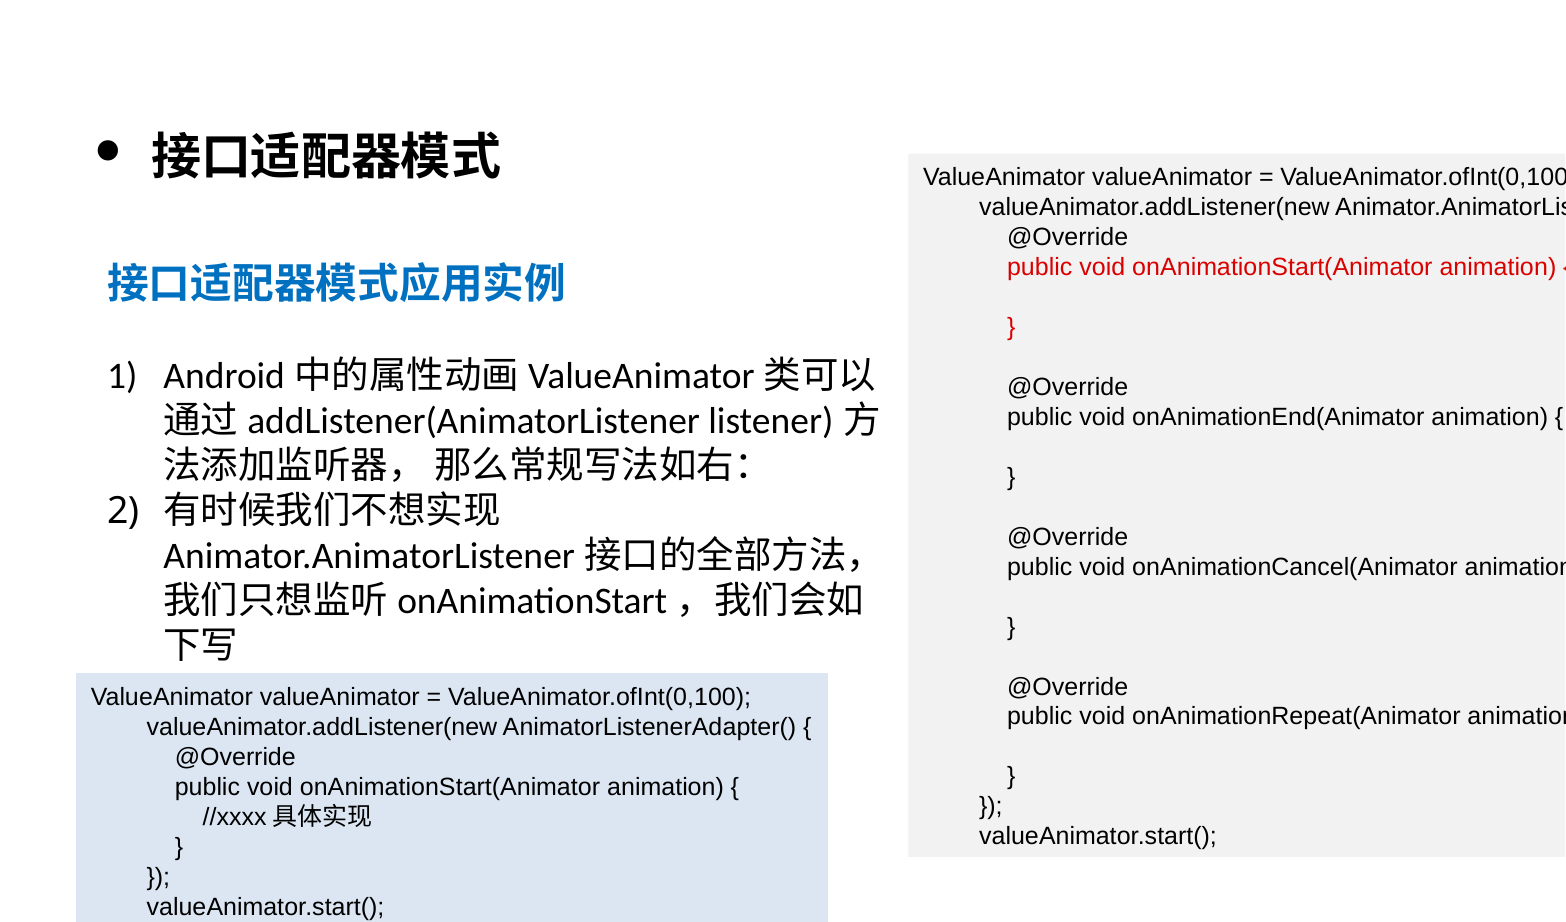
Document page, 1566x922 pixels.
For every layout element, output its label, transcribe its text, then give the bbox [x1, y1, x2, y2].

text_box ValueAnimator valueAnimator = ValueAnimator.ofInt(0,100); valueAnimator.addListener(new Animator.AnimatorListener() { @Override public void onAnimationStart(Animator animation) { } @Override public void onAnimationEnd(Animator animation) { } @Override public void onAnimationCancel(Animator animation) { } @Override public void onAnimationRepeat(Animator animation) { } }); valueAnimator.start(); [908, 153, 1566, 857]
text_box 接口适配器模式应用实例 Android中的属性动画ValueAnimator类可以 通过addListener(AnimatorListener listener)方 法添加监听器， 那么常规写法如右： 有时候我们不想实现 Animator.AnimatorListener接口的全部方法， 我们只想监听onAnimationStart，我们会如 下写 [92, 204, 1492, 899]
text_box 接口适配器模式 [79, 123, 1325, 193]
text_box ValueAnimator valueAnimator = ValueAnimator.ofInt(0,100); valueAnimator.addListener(new AnimatorListenerAdapter() { @Override public void onAnimationStart(Animator animation) { //xxxx具体实现 } }); valueAnimator.start(); [76, 673, 828, 922]
